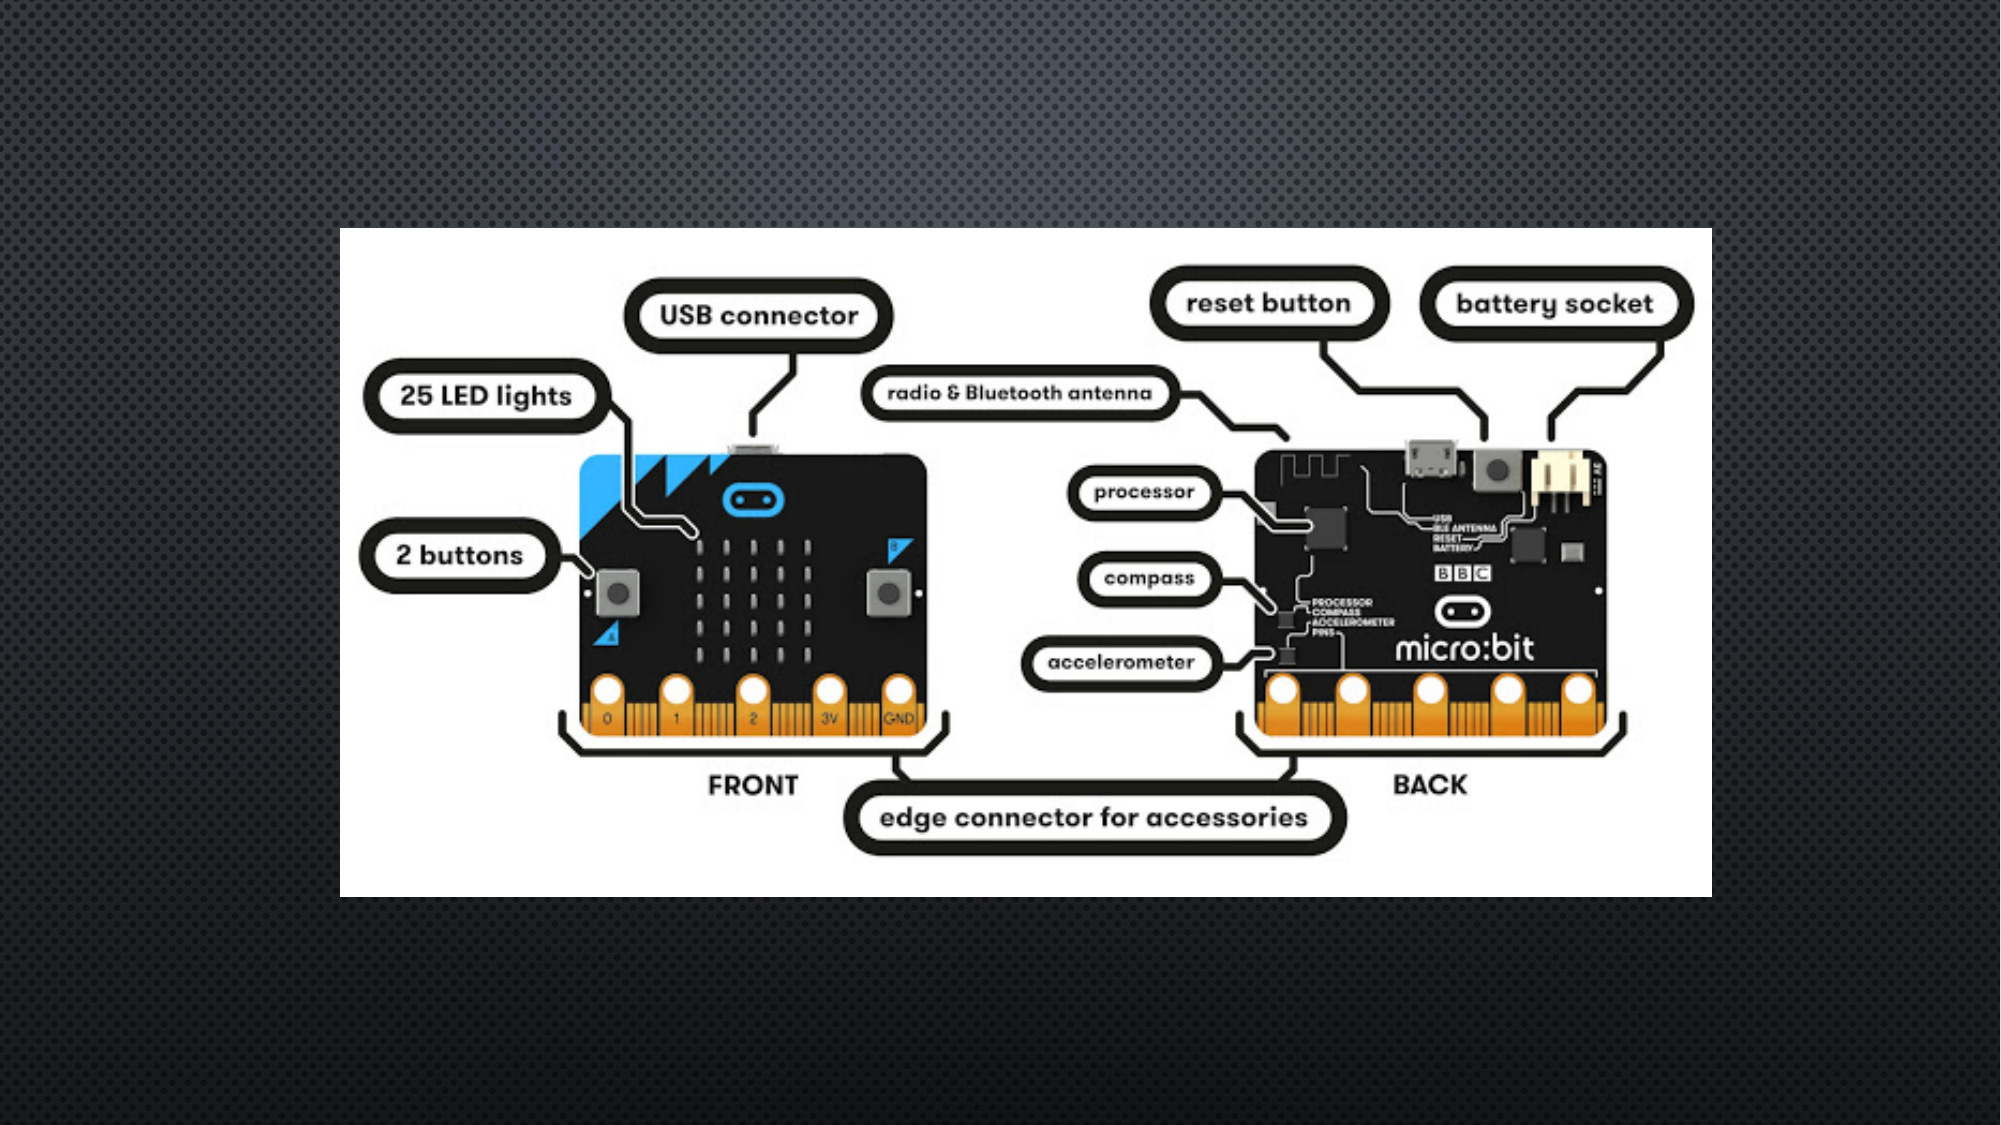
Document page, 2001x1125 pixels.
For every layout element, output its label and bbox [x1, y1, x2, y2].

picture [340, 227, 1713, 897]
